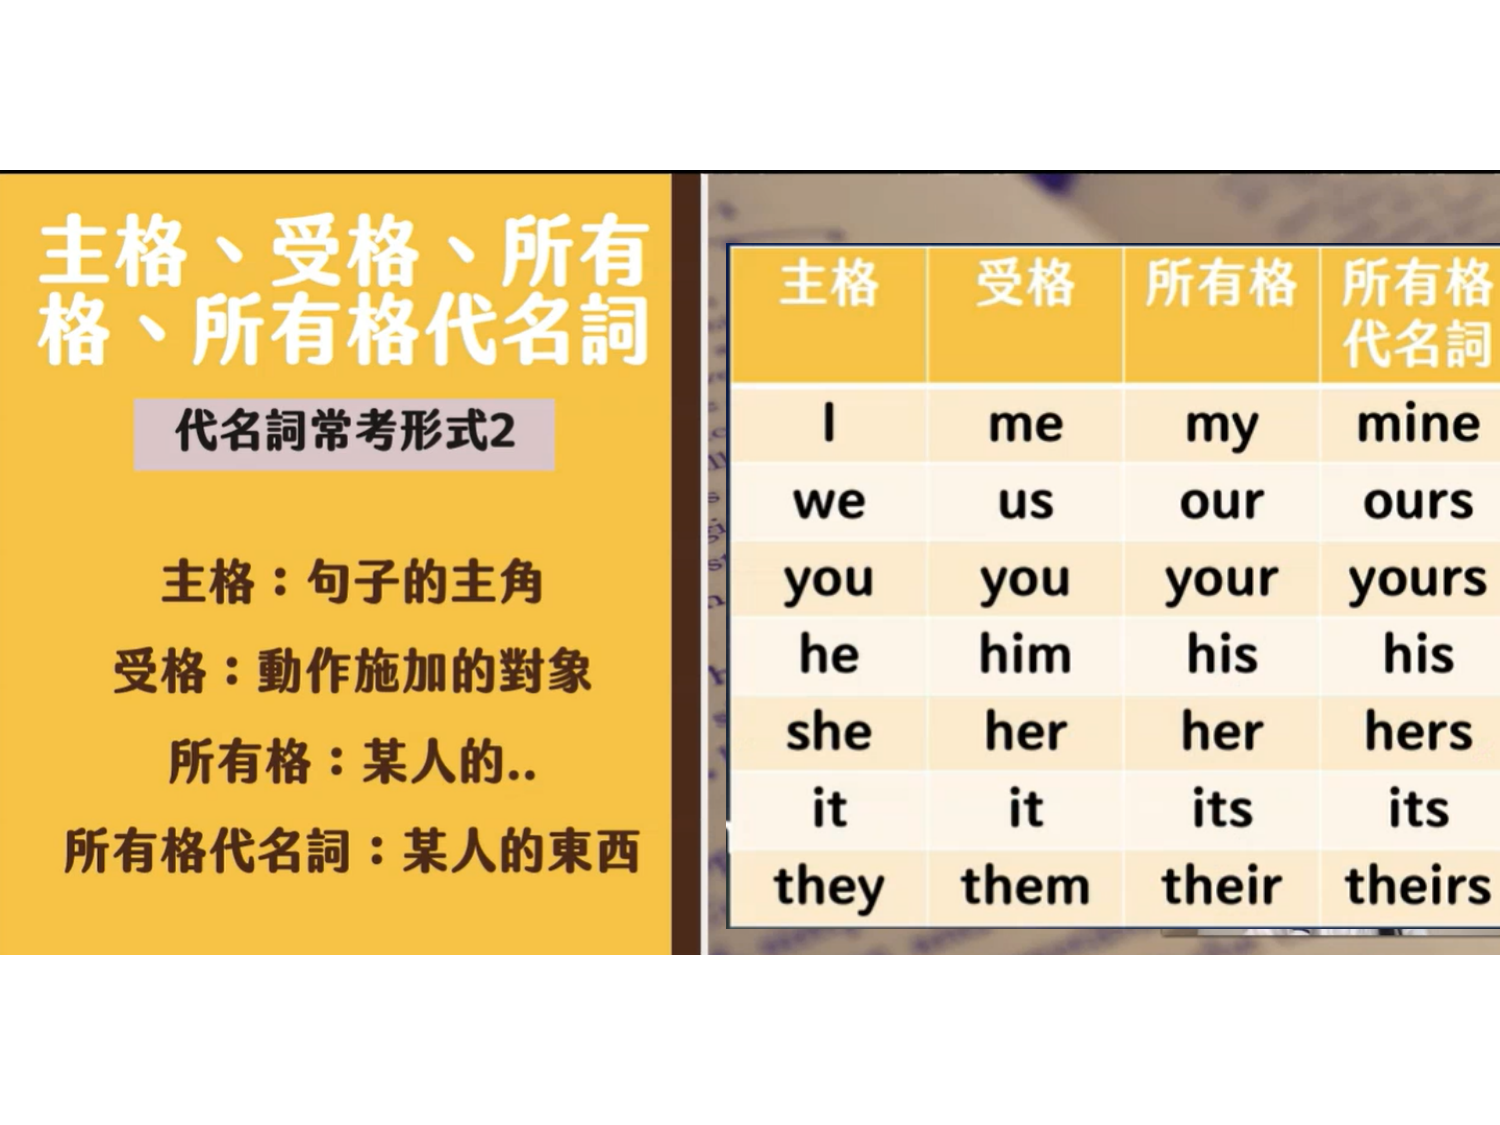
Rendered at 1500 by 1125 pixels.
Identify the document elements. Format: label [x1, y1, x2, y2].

picture [0, 170, 1500, 955]
